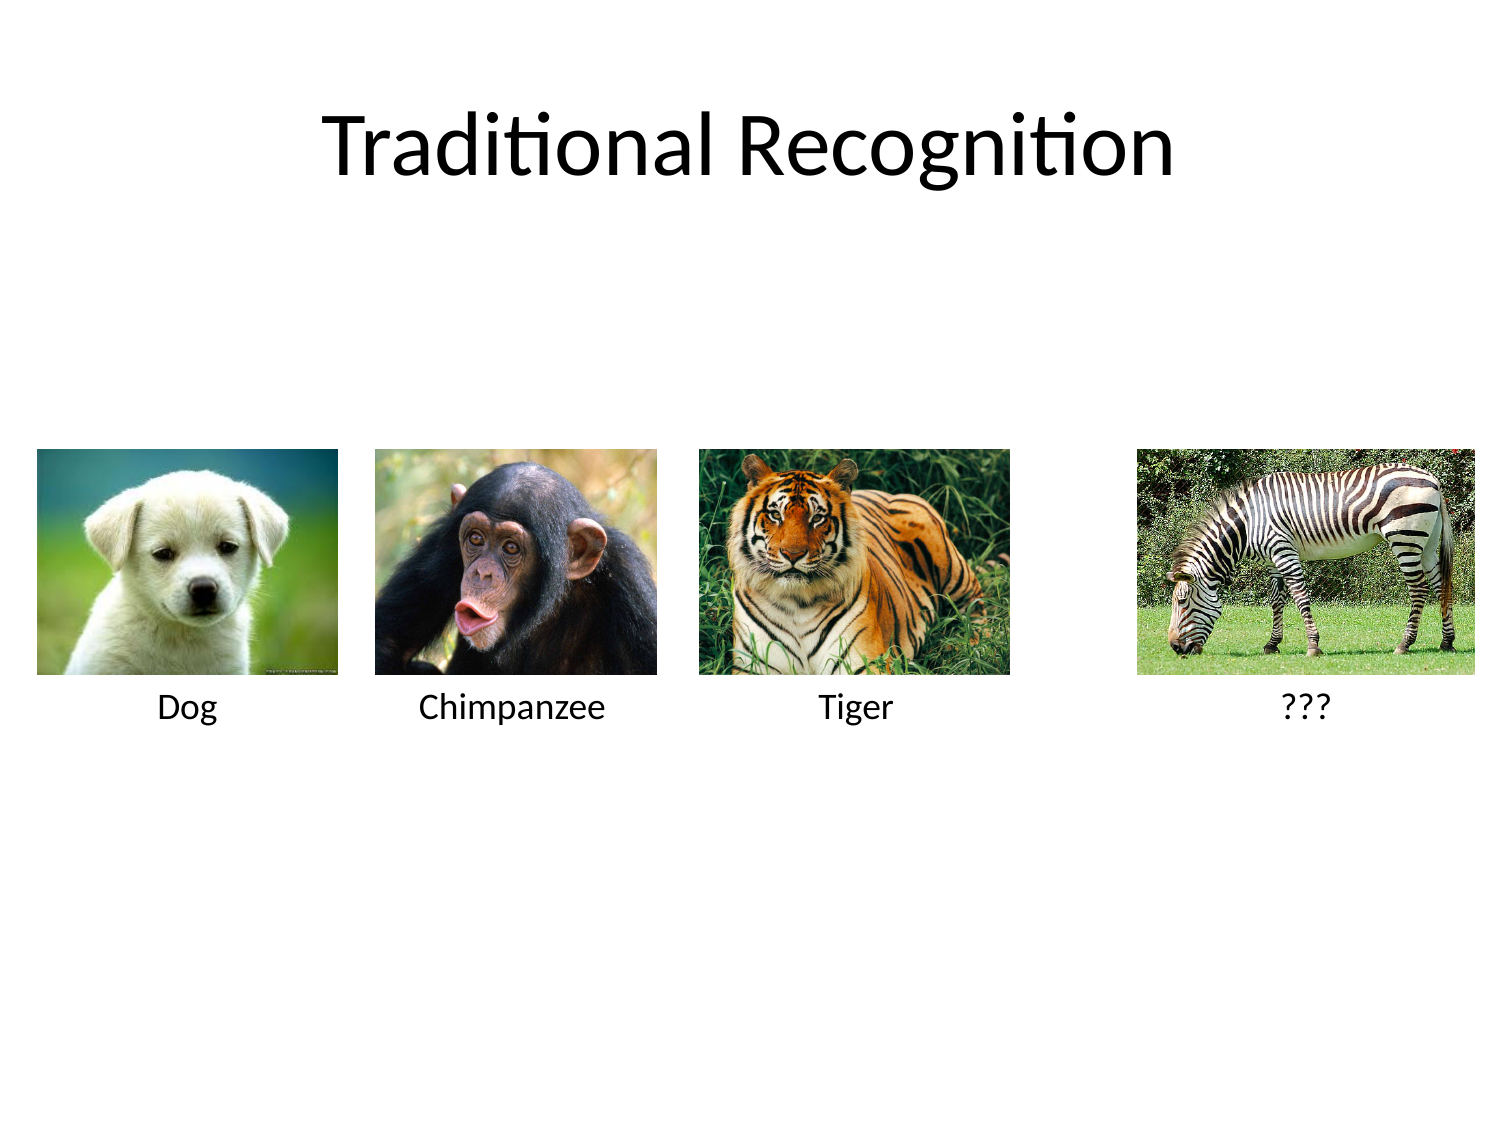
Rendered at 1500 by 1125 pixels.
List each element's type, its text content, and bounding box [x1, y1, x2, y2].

text_box ??? [1137, 682, 1475, 735]
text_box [374, 449, 657, 738]
title Traditional Recognition [75, 45, 1425, 233]
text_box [37, 449, 339, 738]
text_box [699, 449, 1013, 738]
picture [1137, 449, 1475, 676]
